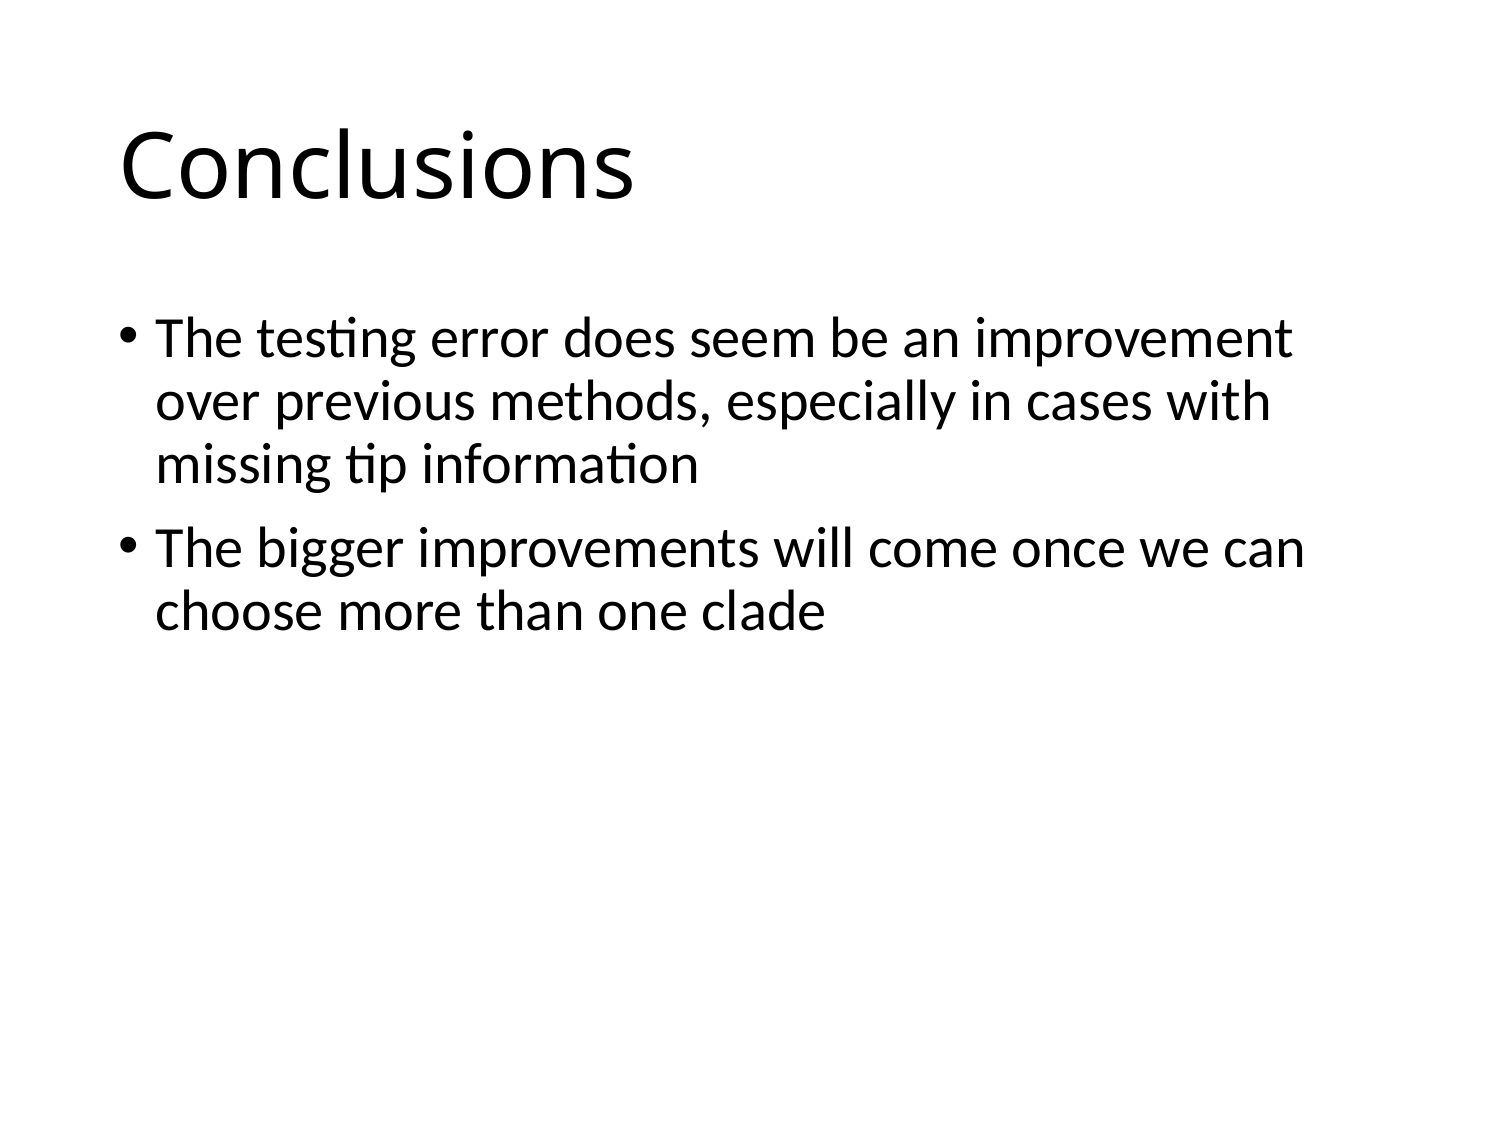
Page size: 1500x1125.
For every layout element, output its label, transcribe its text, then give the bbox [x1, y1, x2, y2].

title Conclusions [103, 59, 1397, 278]
list The testing error does seem be an improvement over previous methods, especially in cases with missing tip information The bigger improvements will come once we can choose more than one clade [103, 299, 1397, 1014]
